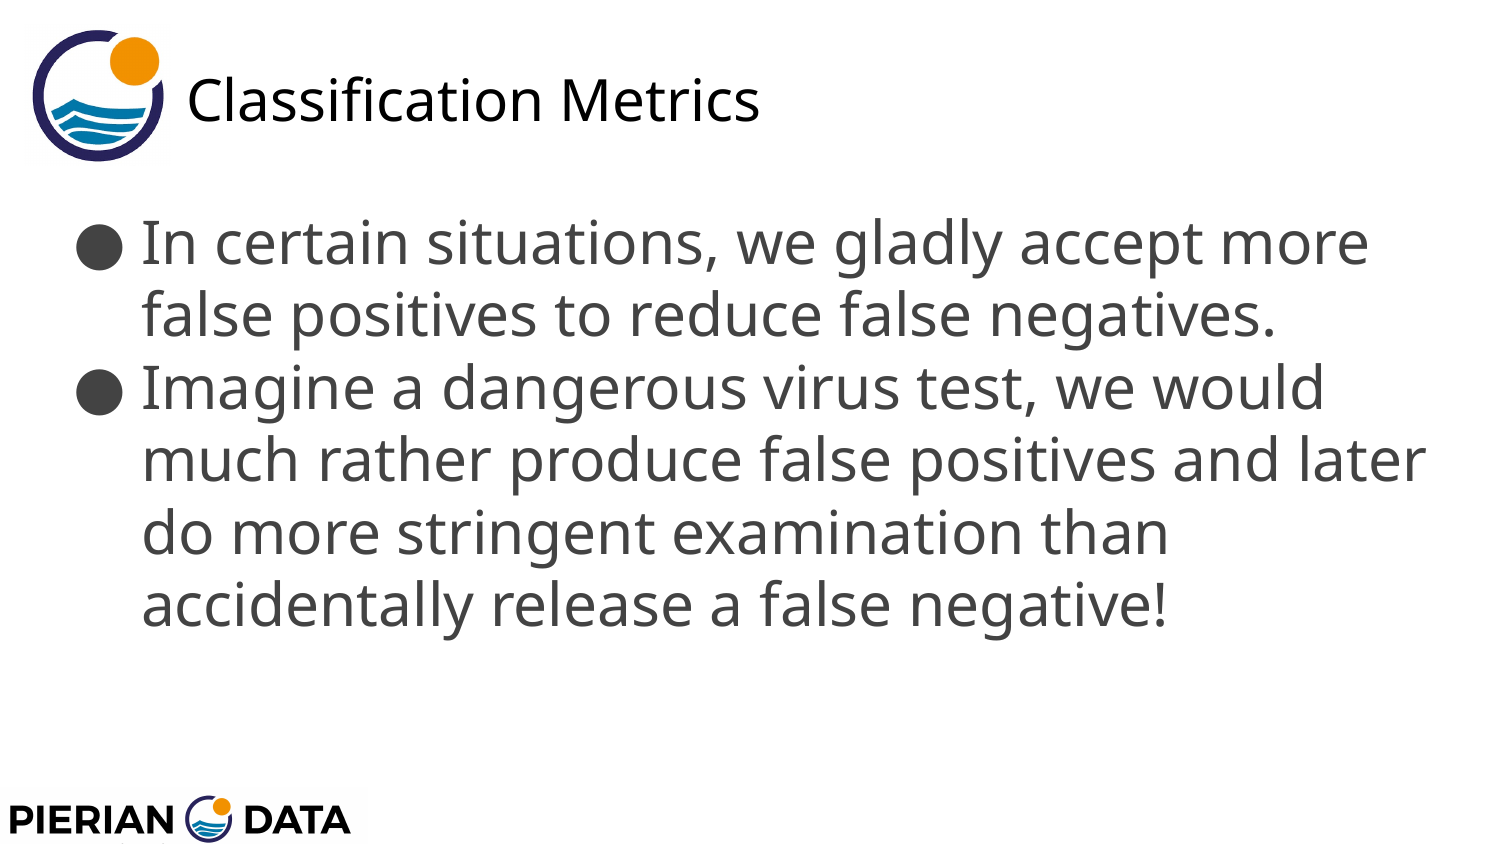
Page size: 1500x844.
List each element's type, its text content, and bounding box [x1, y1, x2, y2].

list In certain situations, we gladly accept more false positives to reduce false negatives. Imagine a dangerous virus test, we would much rather produce false positives and later do more stringent examination than accidentally release a false negative! [51, 189, 1476, 750]
title Classification Metrics [175, 48, 1449, 143]
picture [0, 787, 368, 844]
picture [24, 24, 172, 167]
